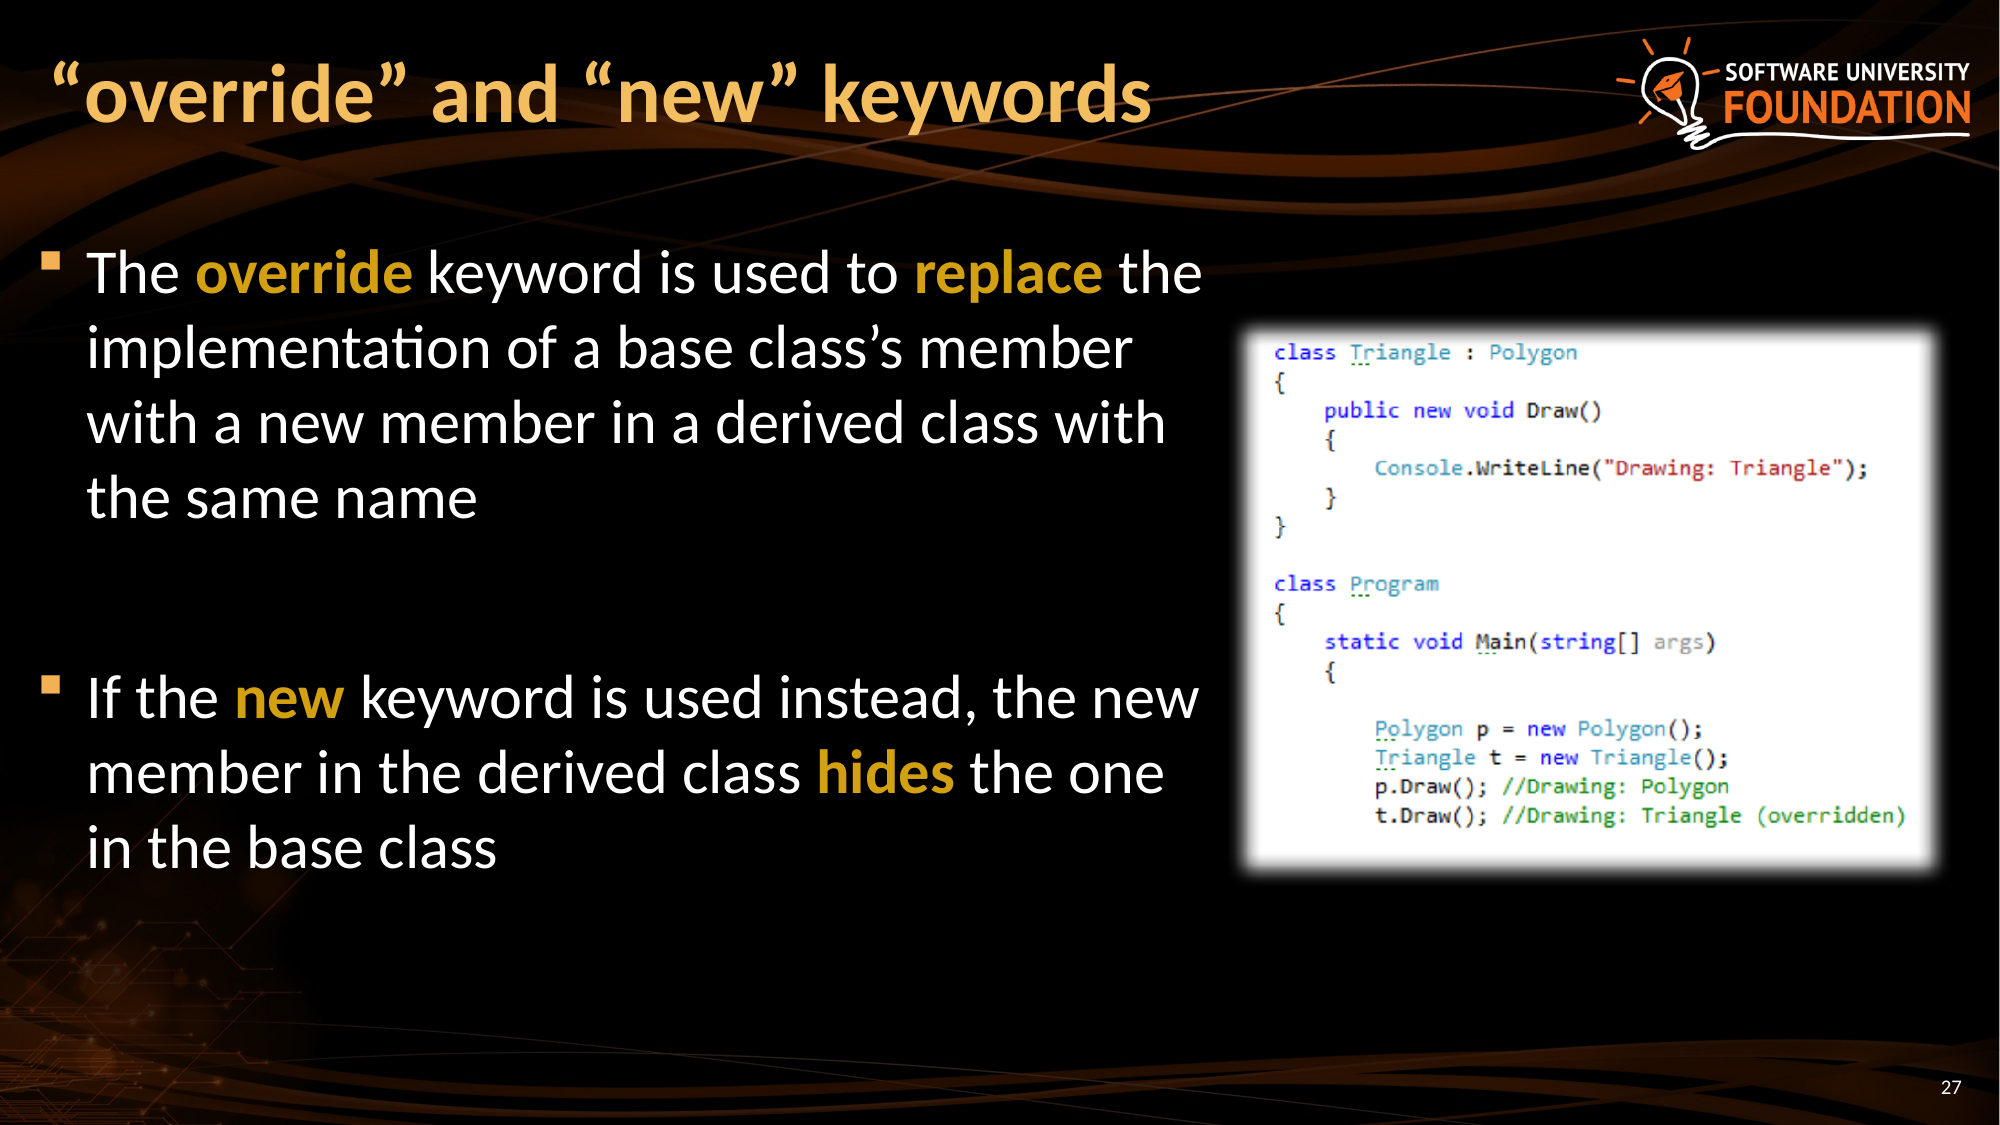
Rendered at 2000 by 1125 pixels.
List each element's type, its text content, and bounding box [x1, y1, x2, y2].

list The override keyword is used to replace the implementation of a base class’s member with a new member in a derived class with the same name If the new keyword is used instead, the new member in the derived class hides the one in the base class [18, 224, 1225, 987]
title “override” and “new” keywords [30, 6, 1602, 189]
picture [0, 0, 2000, 1125]
slide_number 27 [1897, 1070, 1968, 1103]
